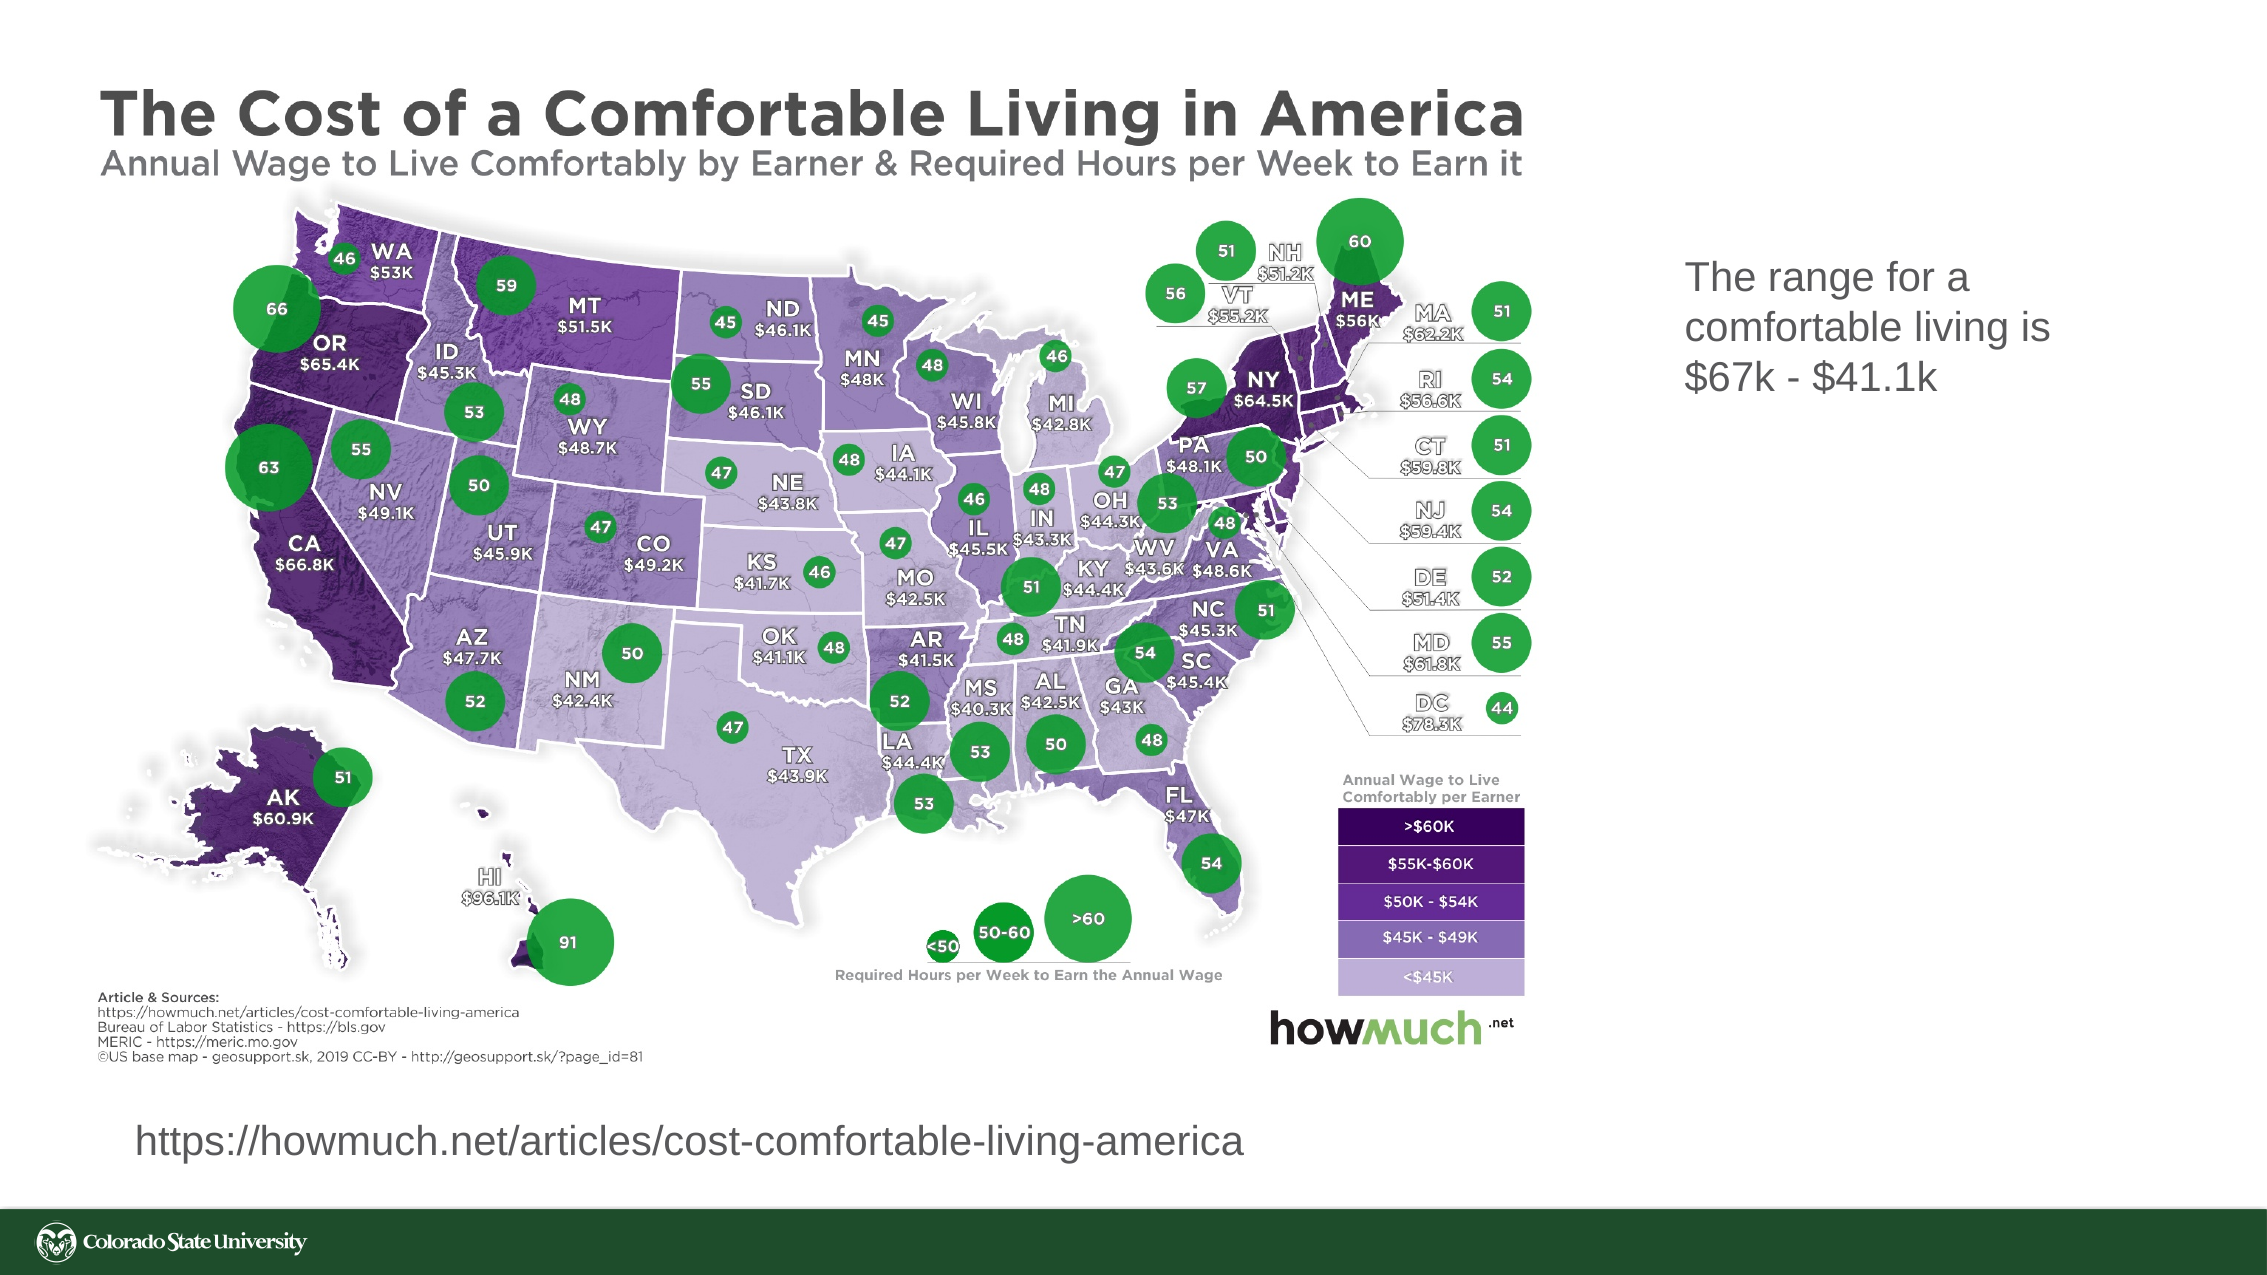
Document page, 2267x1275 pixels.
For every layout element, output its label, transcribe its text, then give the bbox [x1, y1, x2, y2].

picture [24, 1209, 319, 1275]
text_box https://howmuch.net/articles/cost-comfortable-living-america [119, 1106, 1499, 1172]
picture [83, 65, 1561, 1068]
text_box The range for a comfortable living is $67k - $41.1k [1669, 242, 2211, 408]
